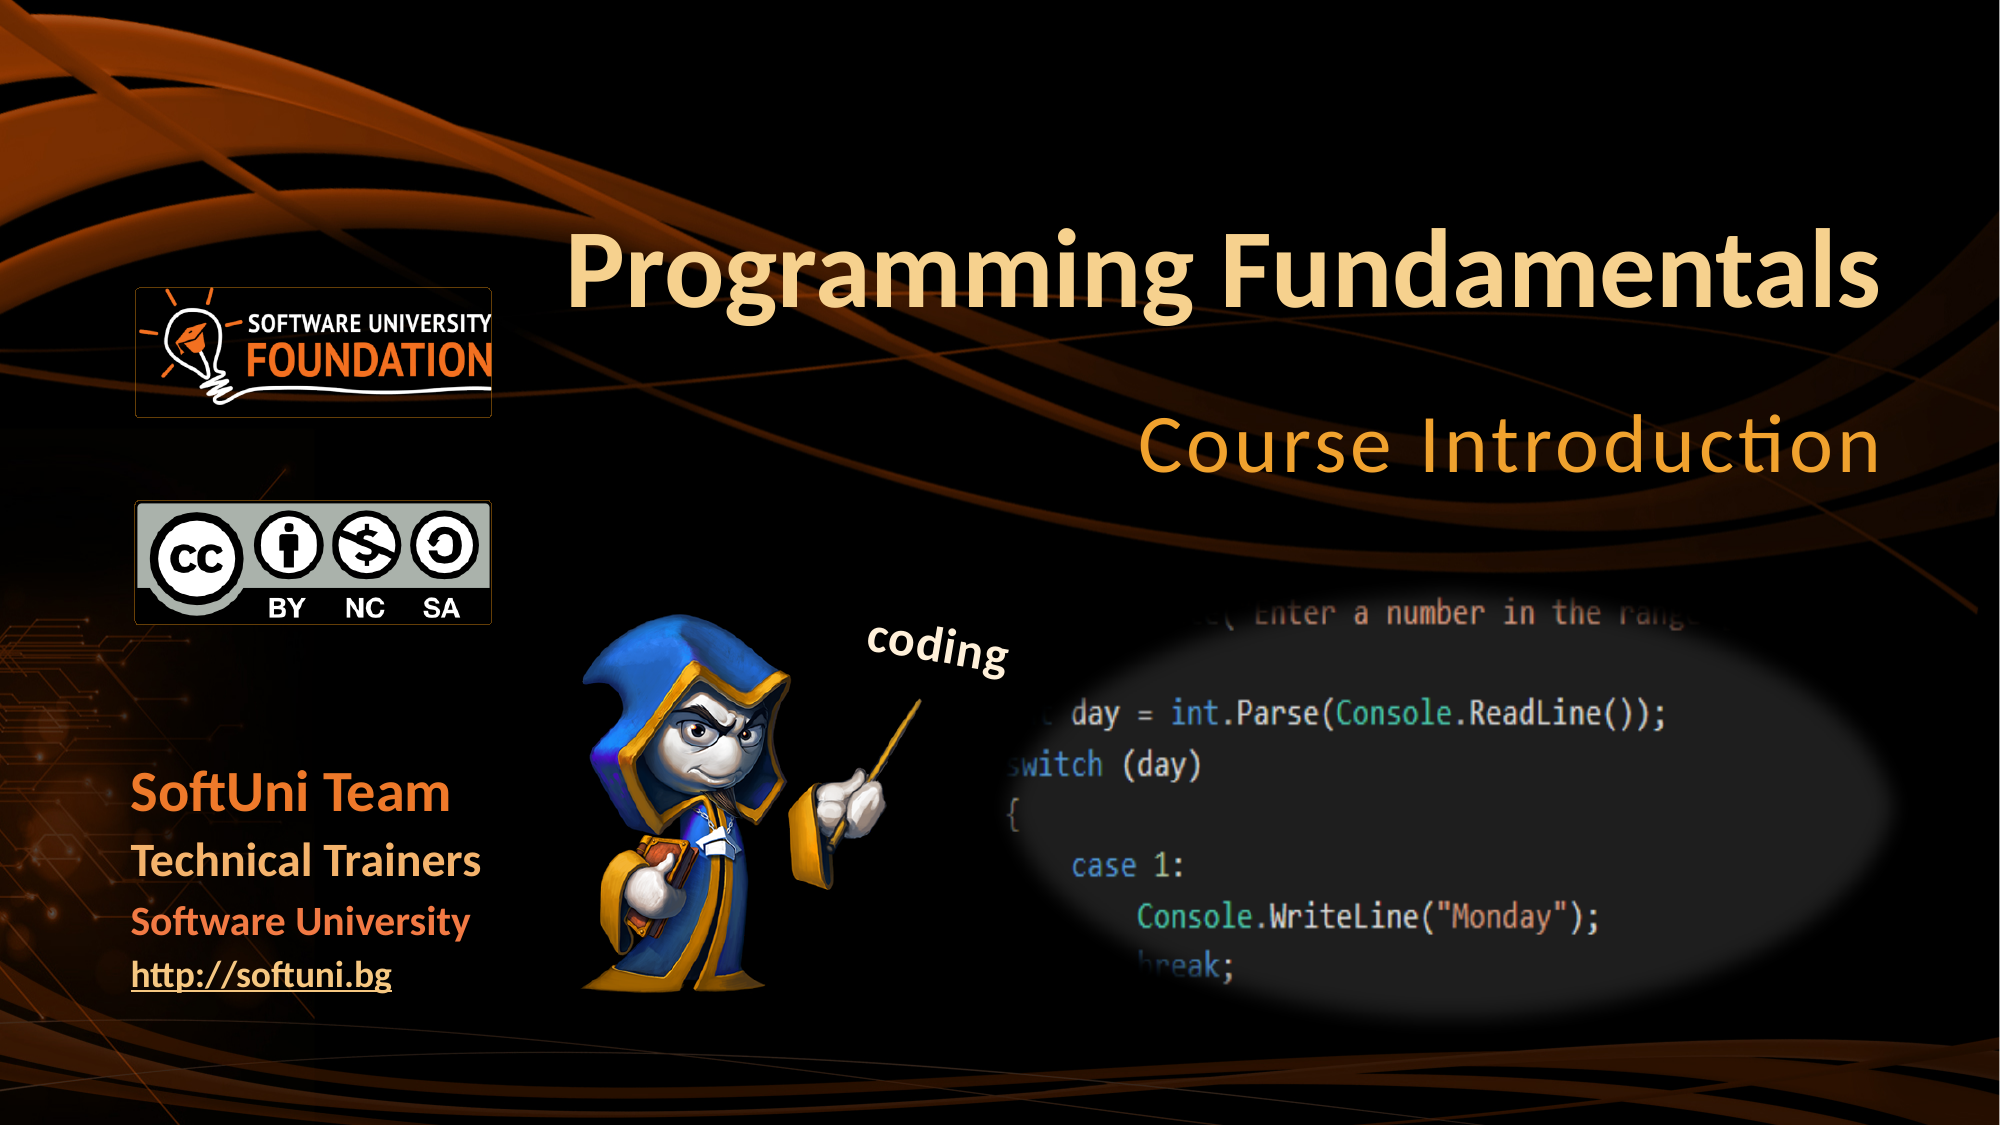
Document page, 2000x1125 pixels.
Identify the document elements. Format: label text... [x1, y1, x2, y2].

list Software University [124, 886, 574, 942]
picture [0, 0, 2000, 1125]
list Technical Trainers [124, 819, 574, 886]
list http://softuni.bg [124, 942, 648, 1000]
text_box coding [856, 600, 987, 689]
list SoftUni Team [124, 742, 574, 819]
subtitle Course Introduction [549, 384, 1883, 513]
title Programming Fundamentals [549, 174, 1883, 367]
